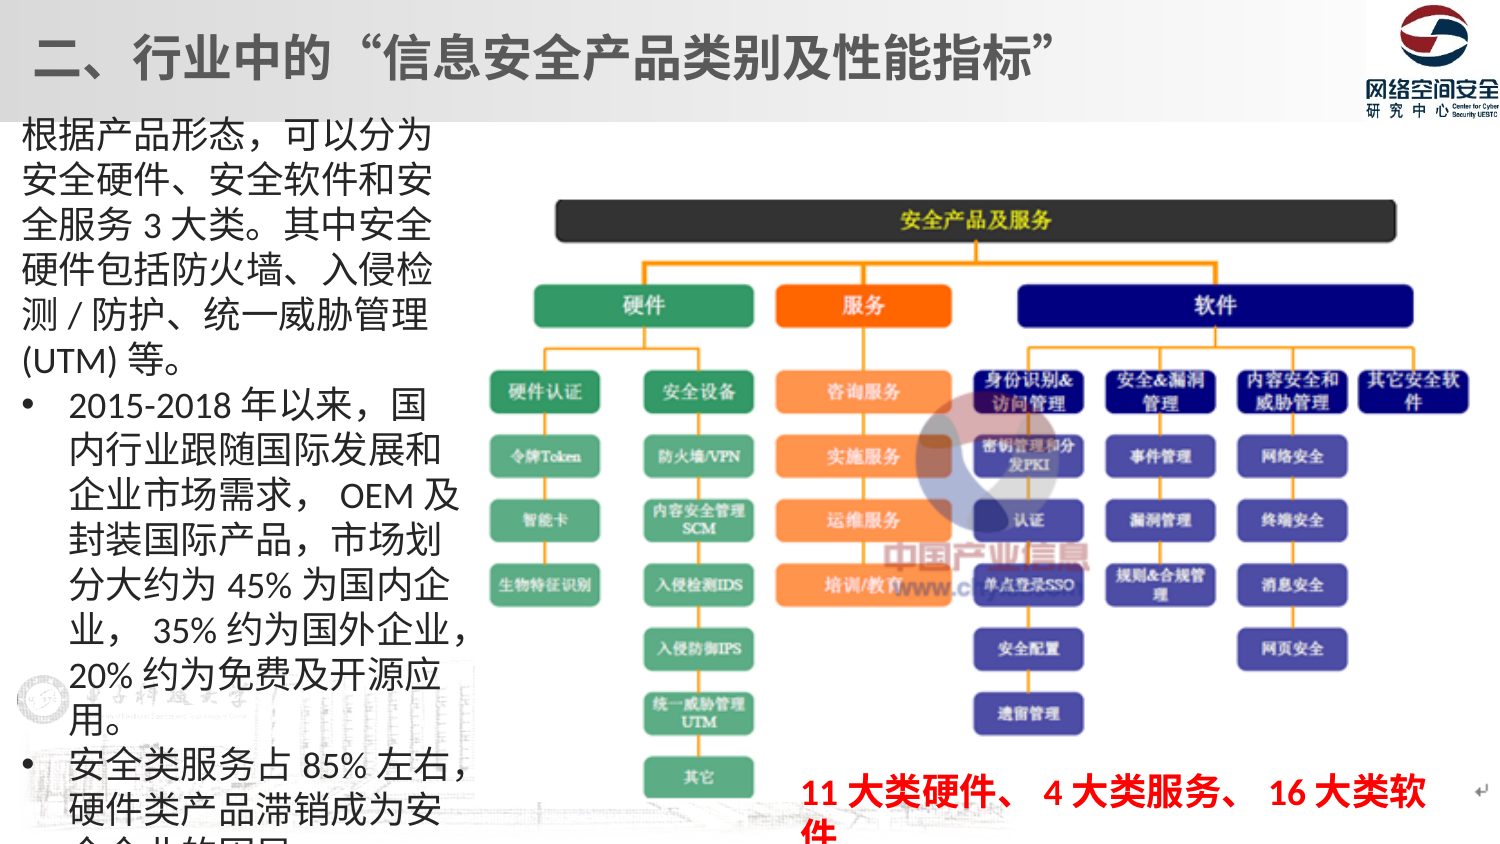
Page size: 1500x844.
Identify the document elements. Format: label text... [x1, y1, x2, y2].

picture [1366, 0, 1499, 123]
text_box 根据产品形态，可以分为安全硬件、安全软件和安全服务3大类。其中安全硬件包括防火墙、入侵检测/防护、统一威胁管理(UTM)等。 2015-2018年以来，国内行业跟随国际发展和企业市场需求，OEM及封装国际产品，市场划分大约为45%为国内企业，35%约为国外企业，20%约为免费及开源应用。 安全类服务占85%左右，硬件类产品滞销成为安全企业的困局。 [6, 103, 480, 844]
text_box 二、行业中的“信息安全产品类别及性能指标” [17, 19, 1313, 95]
text_box 11大类硬件、4大类服务、16大类软件 [785, 810, 1447, 844]
picture [474, 192, 1499, 802]
